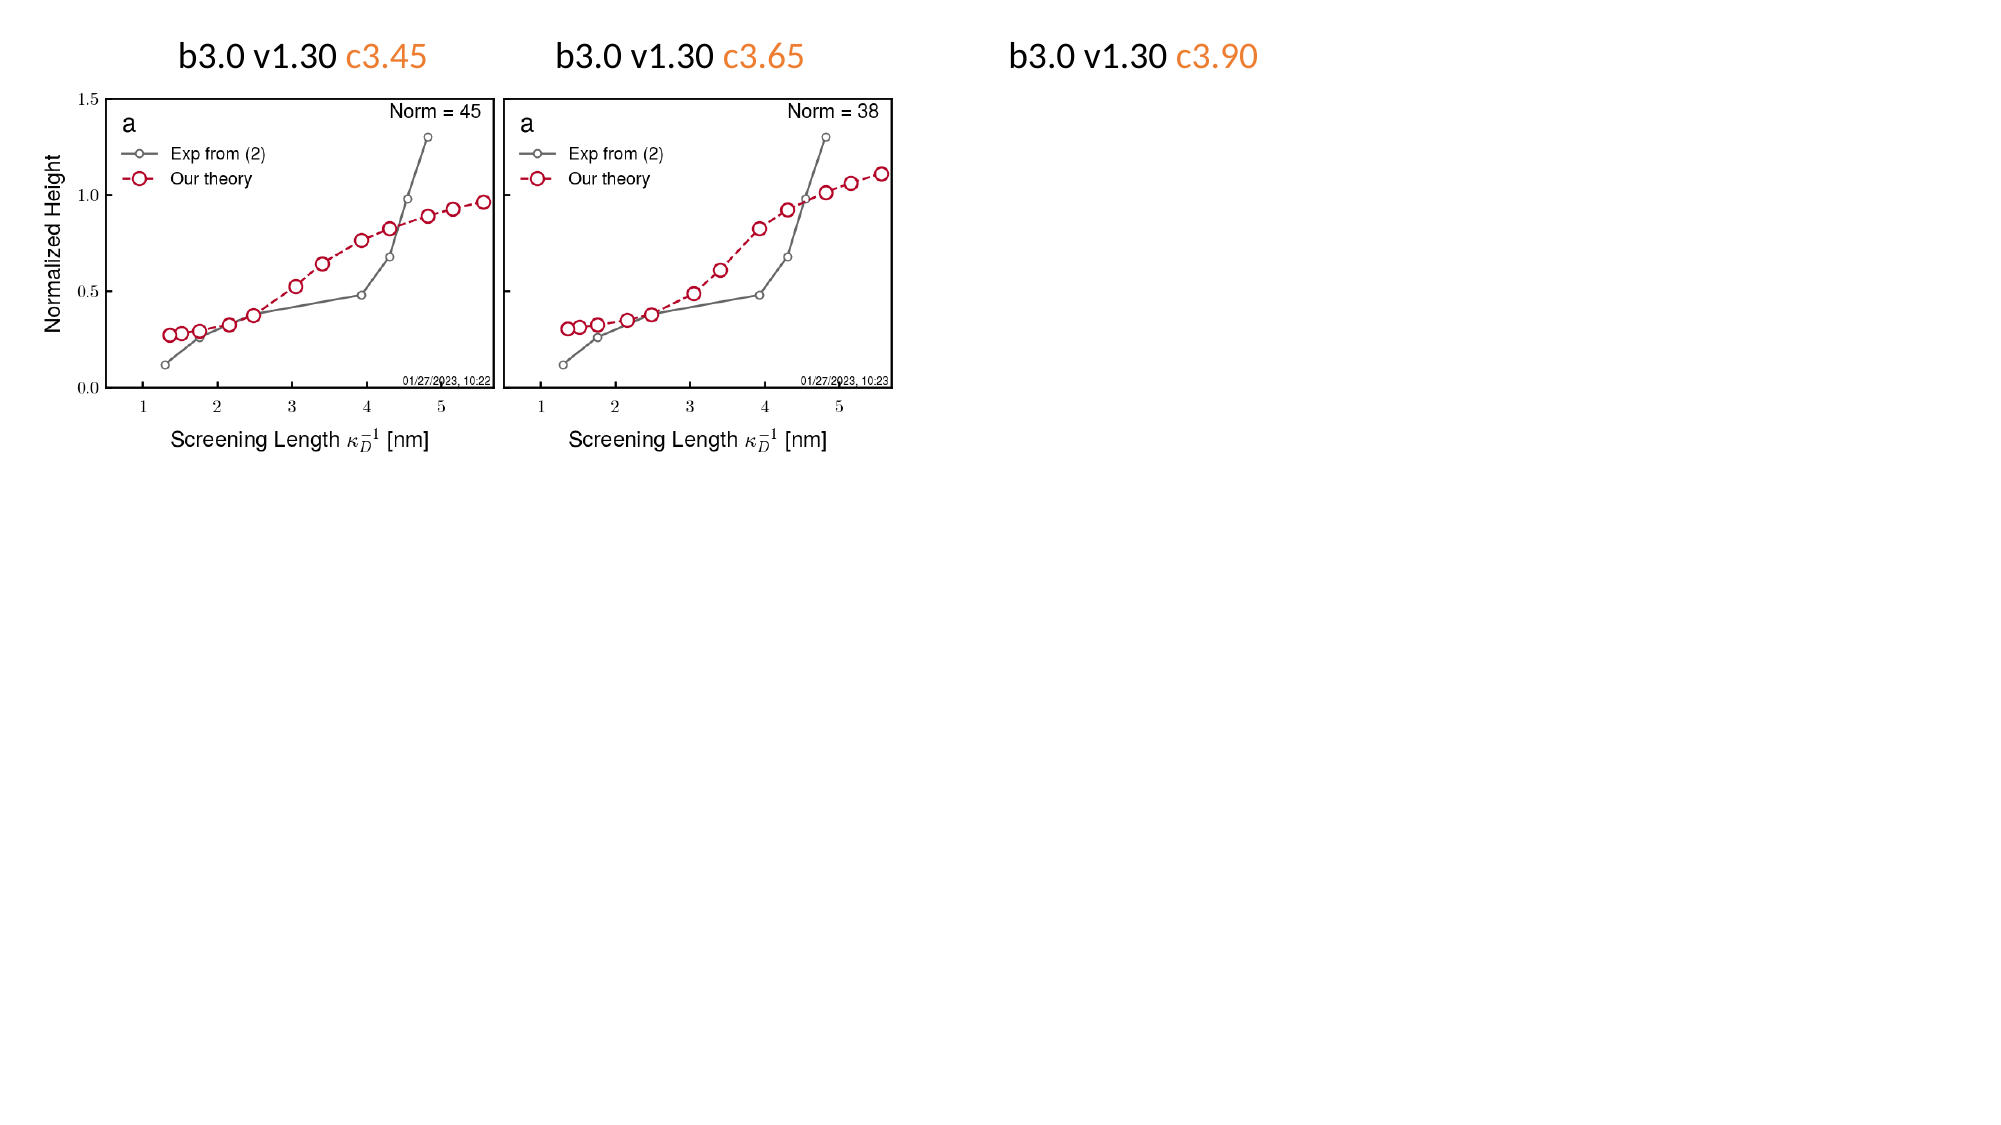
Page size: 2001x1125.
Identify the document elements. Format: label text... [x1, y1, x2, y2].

text_box b3.0 v1.30 c3.45 [140, 23, 466, 84]
text_box b3.0 v1.30 c3.90 [971, 23, 1296, 84]
picture [37, 84, 898, 462]
text_box b3.0 v1.30 c3.65 [517, 23, 843, 84]
